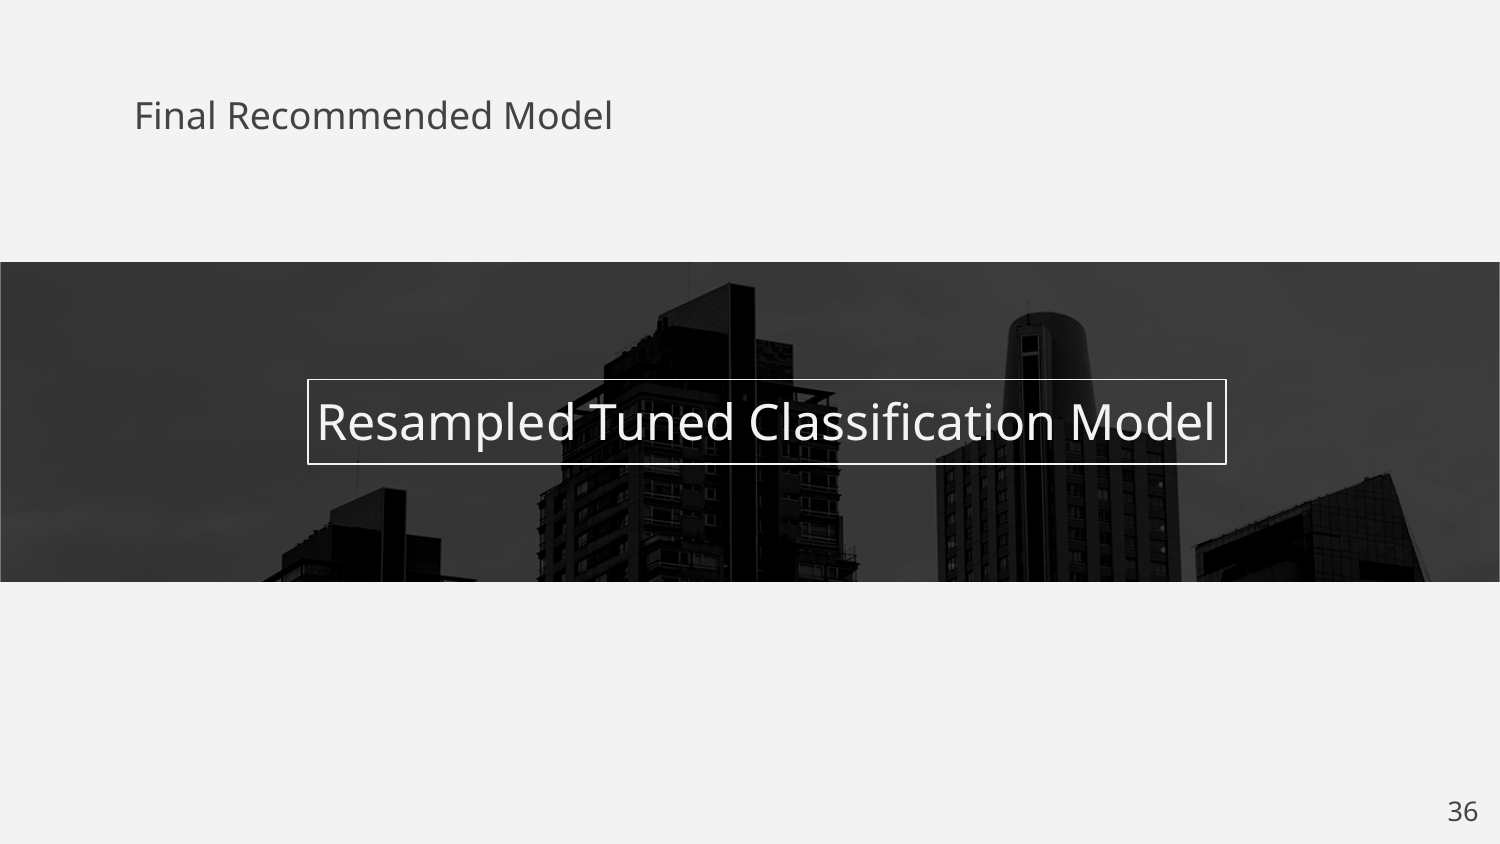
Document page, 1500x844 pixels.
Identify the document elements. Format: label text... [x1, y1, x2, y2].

title Final Recommended Model [118, 77, 838, 233]
picture [0, 262, 1500, 582]
slide_number ‹#› [1403, 779, 1494, 844]
